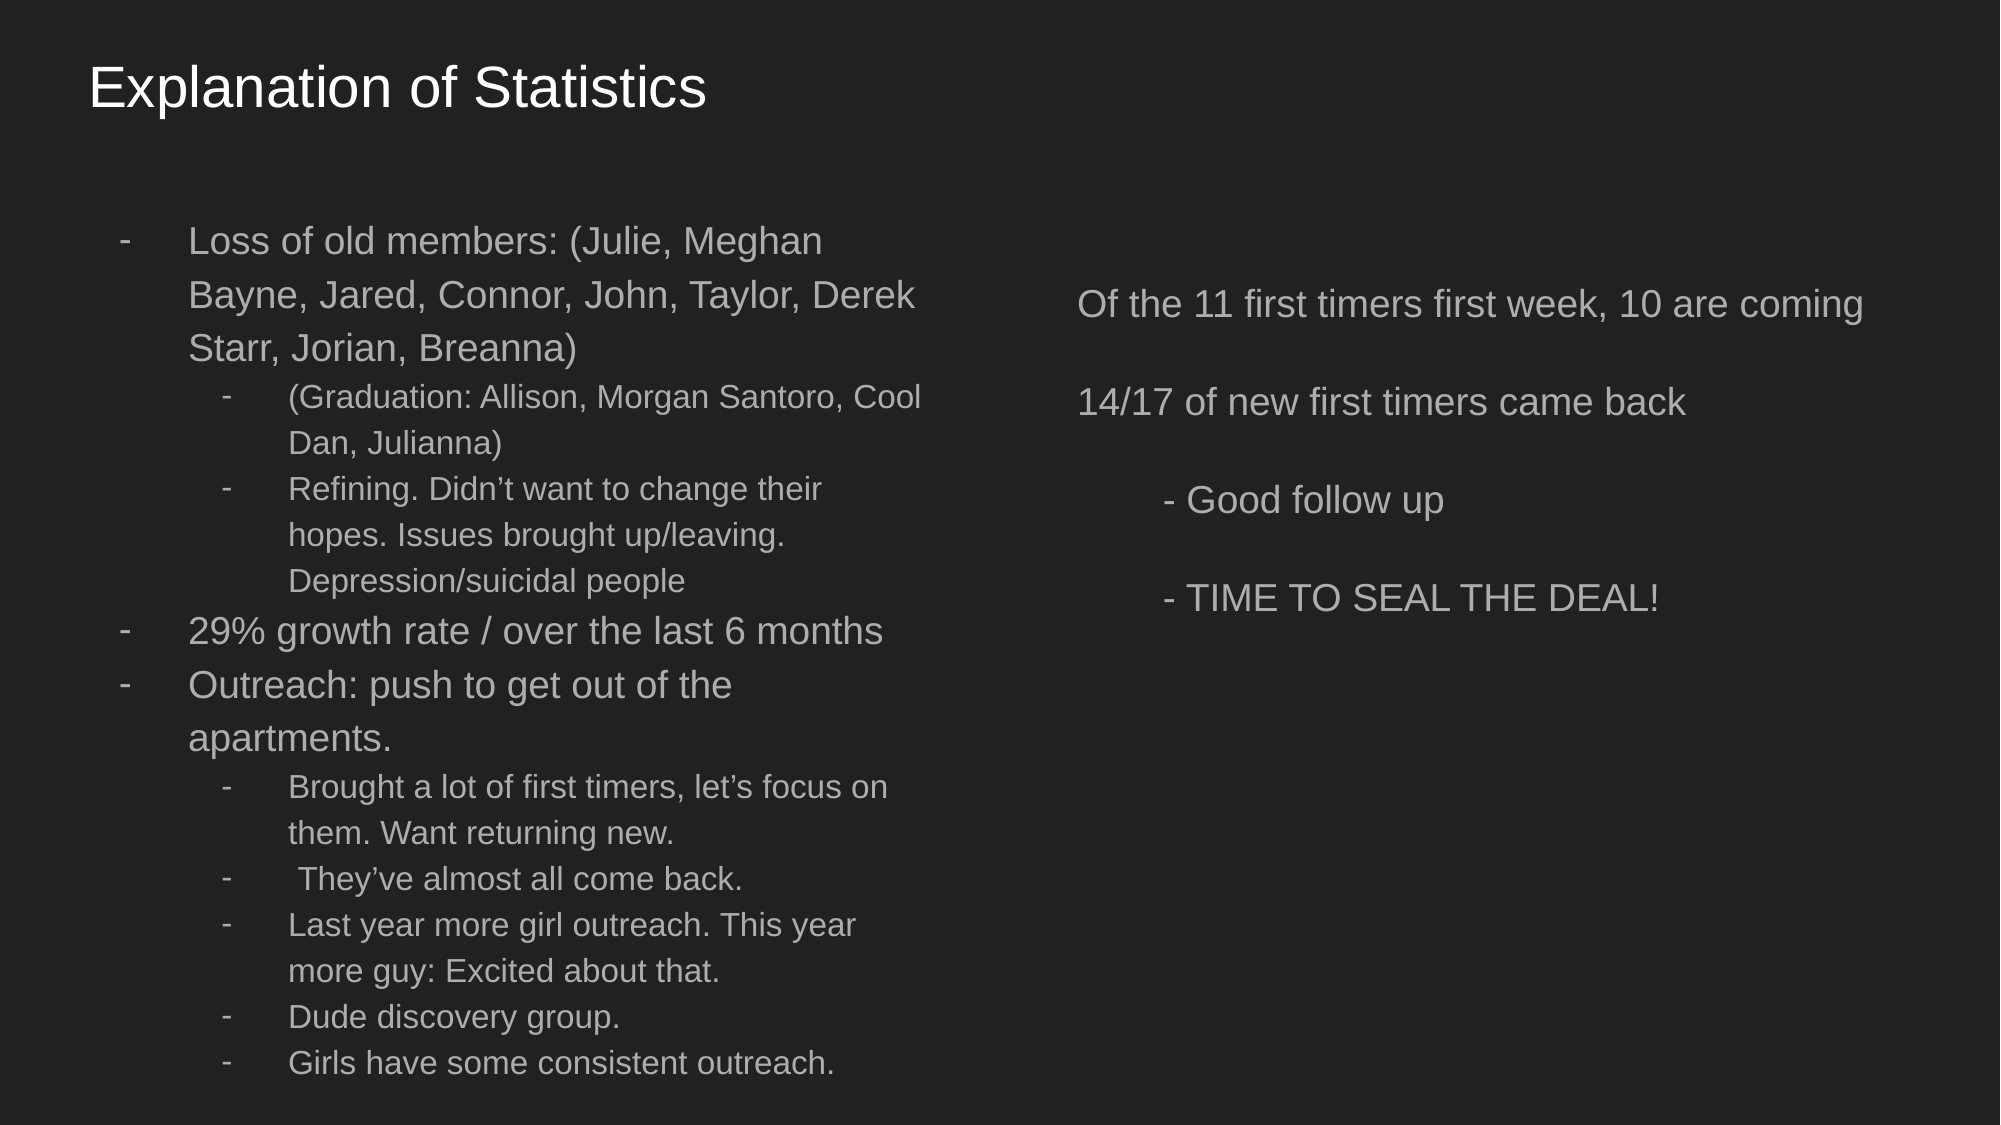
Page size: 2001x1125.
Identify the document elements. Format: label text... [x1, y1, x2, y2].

list Loss of old members: (Julie, Meghan Bayne, Jared, Connor, John, Taylor, Derek Starr, Jorian, Breanna) (Graduation: Allison, Morgan Santoro, Cool Dan, Julianna) Refining. Didn’t want to change their hopes. Issues brought up/leaving. Depression/suicidal people 29% growth rate / over the last 6 months Outreach: push to get out of the apartments. Brought a lot of first timers, let’s focus on them. Want returning new. They’ve almost all come back. Last year more girl outreach. This year more guy: Excited about that. Dude discovery group. Girls have some consistent outreach. [68, 188, 943, 937]
list Of the 11 first timers first week, 10 are coming 14/17 of new first timers came back - Good follow up - TIME TO SEAL THE DEAL! [1056, 252, 1932, 1000]
title Explanation of Statistics [68, 29, 1932, 155]
